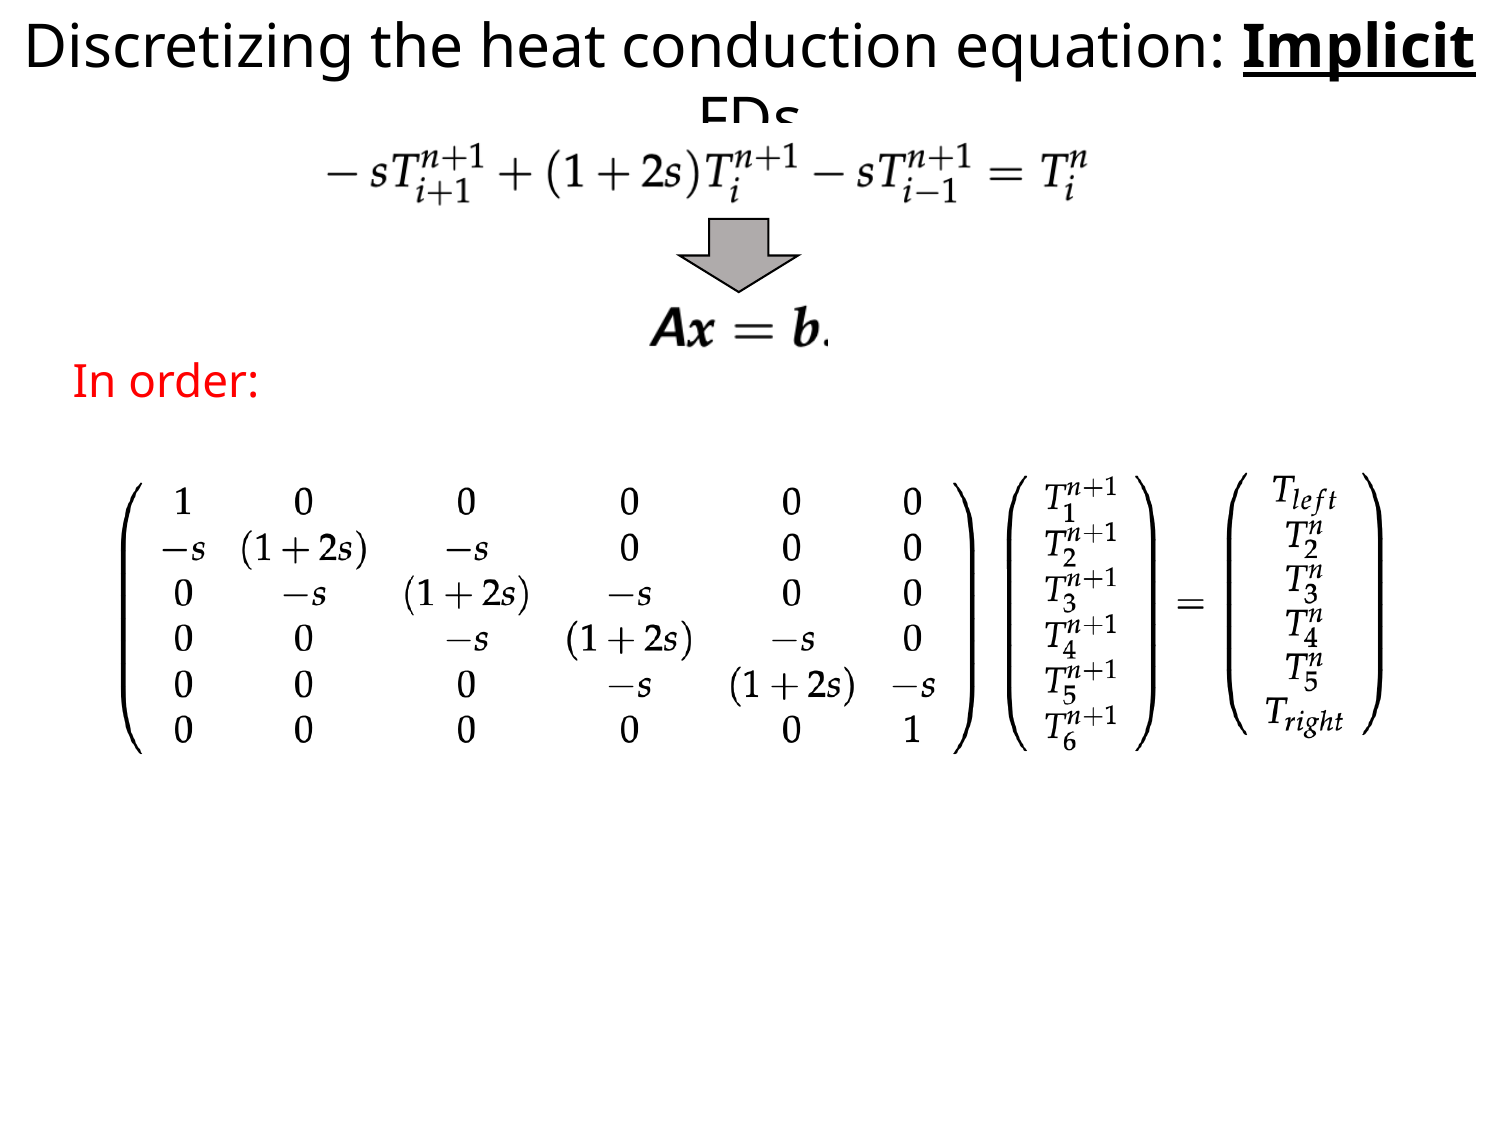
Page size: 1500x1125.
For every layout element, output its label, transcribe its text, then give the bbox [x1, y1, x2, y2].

picture [629, 284, 828, 357]
picture [302, 123, 1101, 231]
picture [2, 450, 1390, 769]
text_box Discretizing the heat conduction equation: Implicit FDs [0, 0, 1500, 160]
text_box [675, 231, 802, 284]
text_box In order: [57, 344, 1347, 415]
